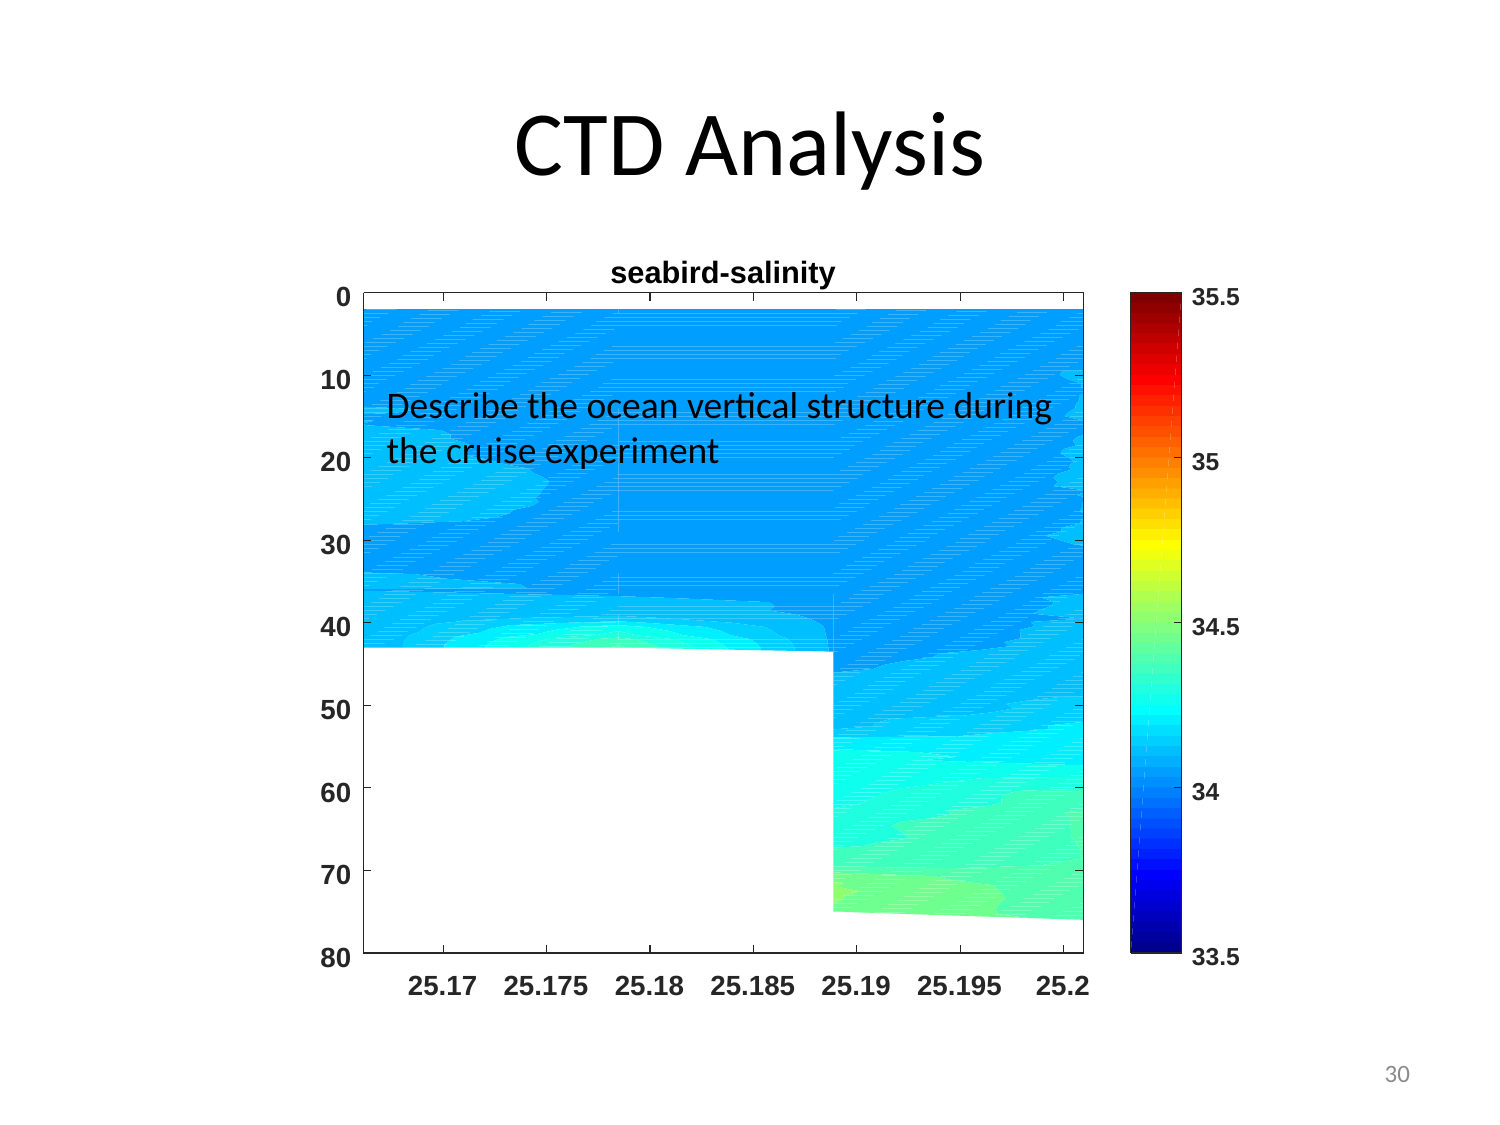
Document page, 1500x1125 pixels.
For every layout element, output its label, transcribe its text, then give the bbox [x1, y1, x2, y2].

title CTD Analysis [75, 45, 1425, 233]
picture [241, 232, 1318, 1042]
slide_number 30 [1074, 1042, 1425, 1103]
